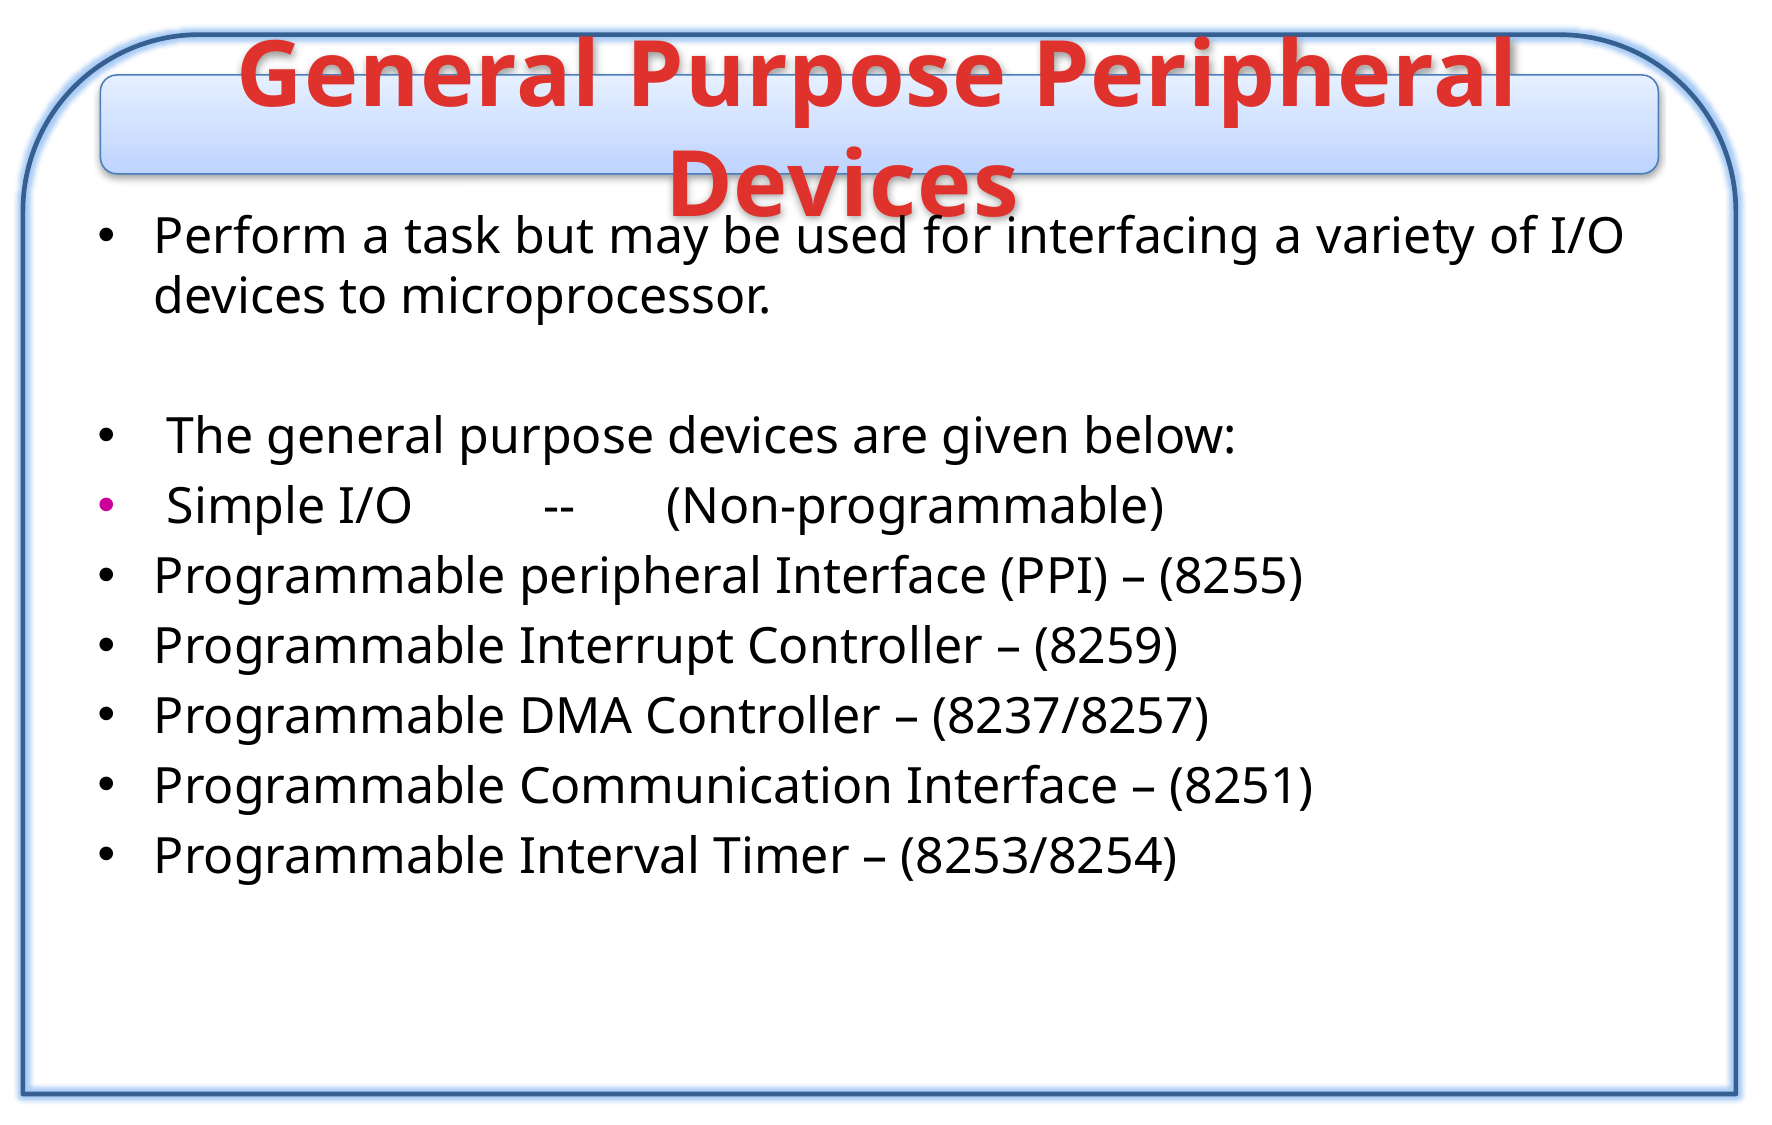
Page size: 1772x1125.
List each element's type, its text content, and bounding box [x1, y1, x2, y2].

text_box [20, 32, 1738, 1097]
list Perform a task but may be used for interfacing a variety of I/O devices to microprocessor. The general purpose devices are given below: Simple I/O -- (Non-programmable) Programmable peripheral Interface (PPI) – (8255) Programmable Interrupt Controller – (8259) Programmable DMA Controller – (8237/8257) Programmable Communication Interface – (8251) Programmable Interval Timer – (8253/8254) [82, 196, 1642, 1024]
text_box General Purpose Peripheral Devices [99, 74, 1660, 175]
